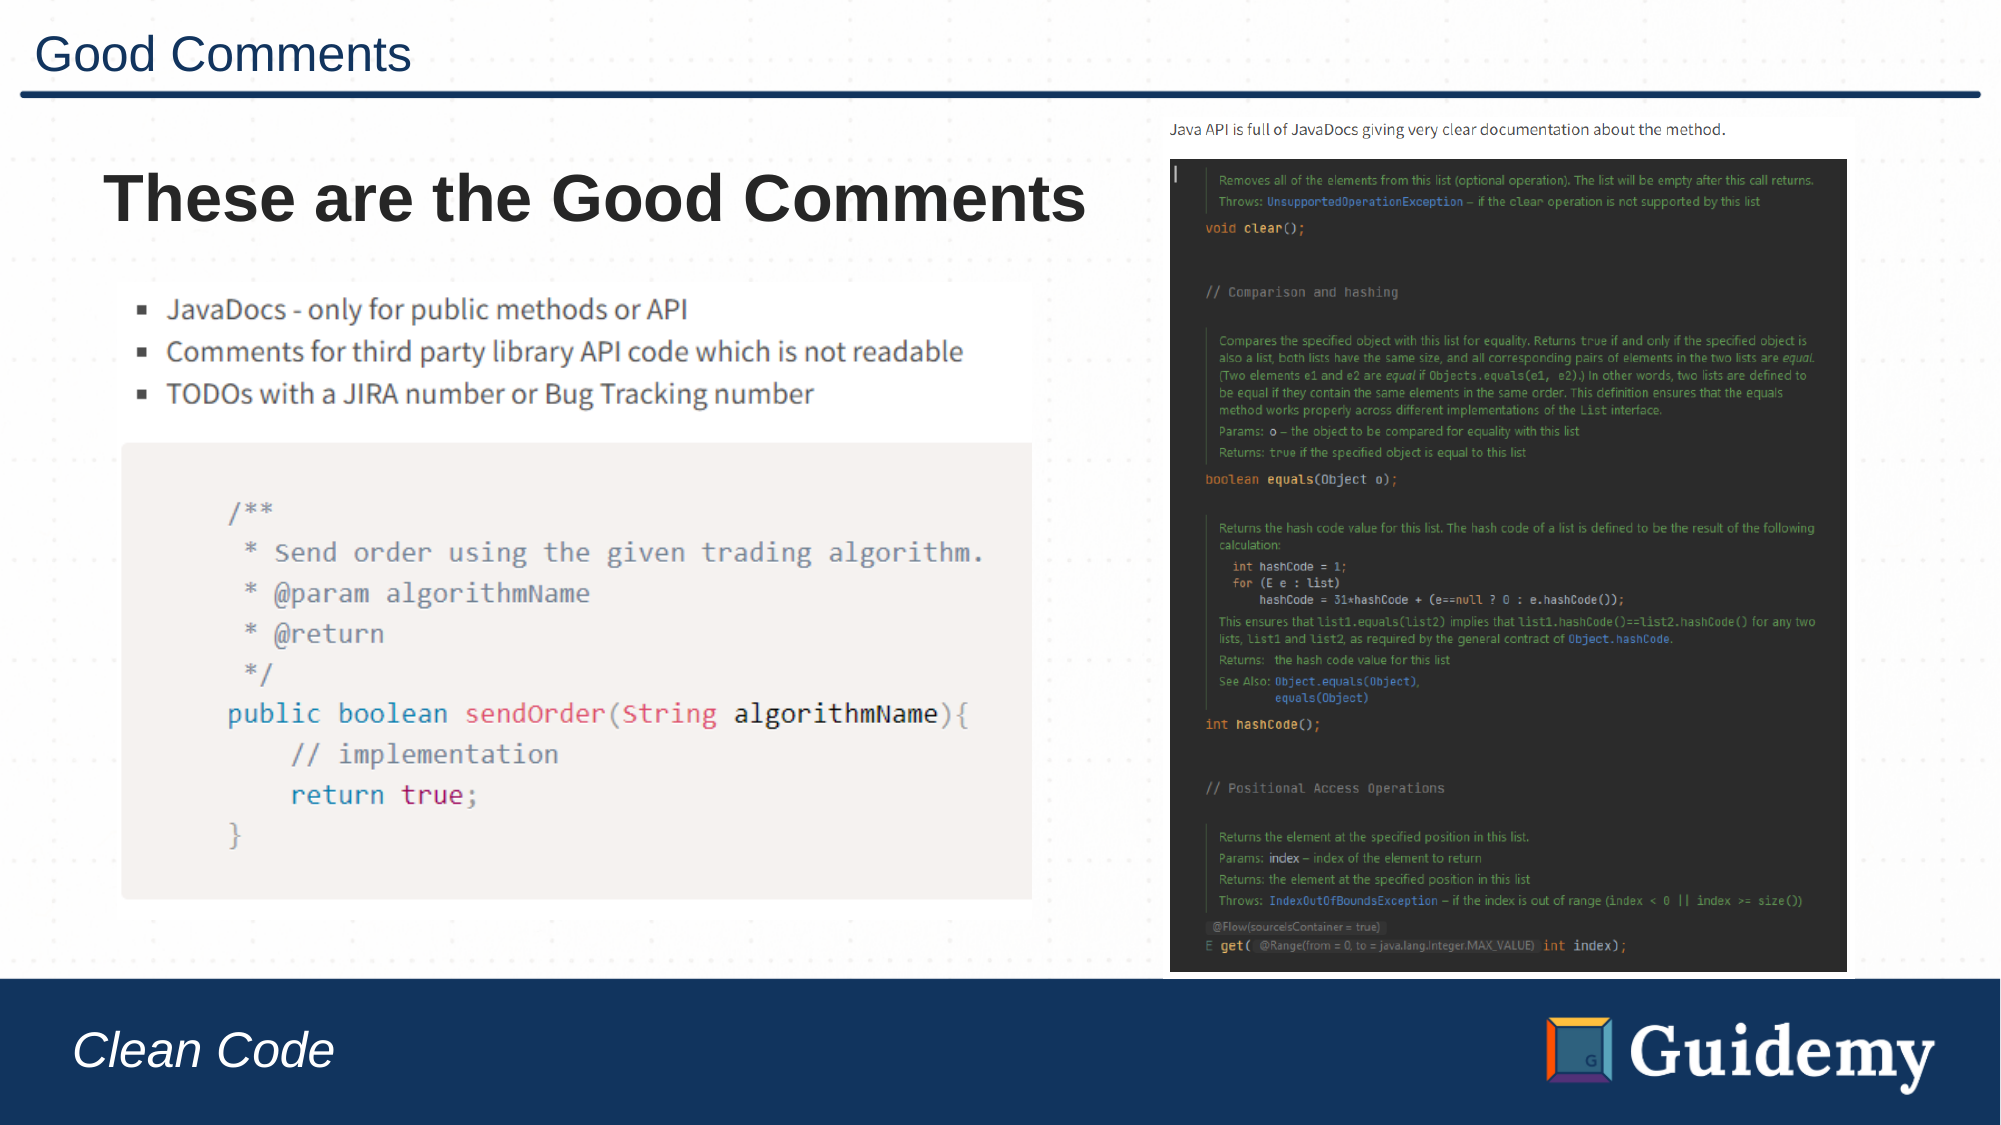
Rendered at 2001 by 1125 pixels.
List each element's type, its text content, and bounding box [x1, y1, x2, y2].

title Good Comments [19, 17, 1130, 93]
text_box These are the Good Comments [88, 144, 1163, 255]
text_box Clean Code [56, 1014, 945, 1090]
picture [0, 0, 2001, 1125]
